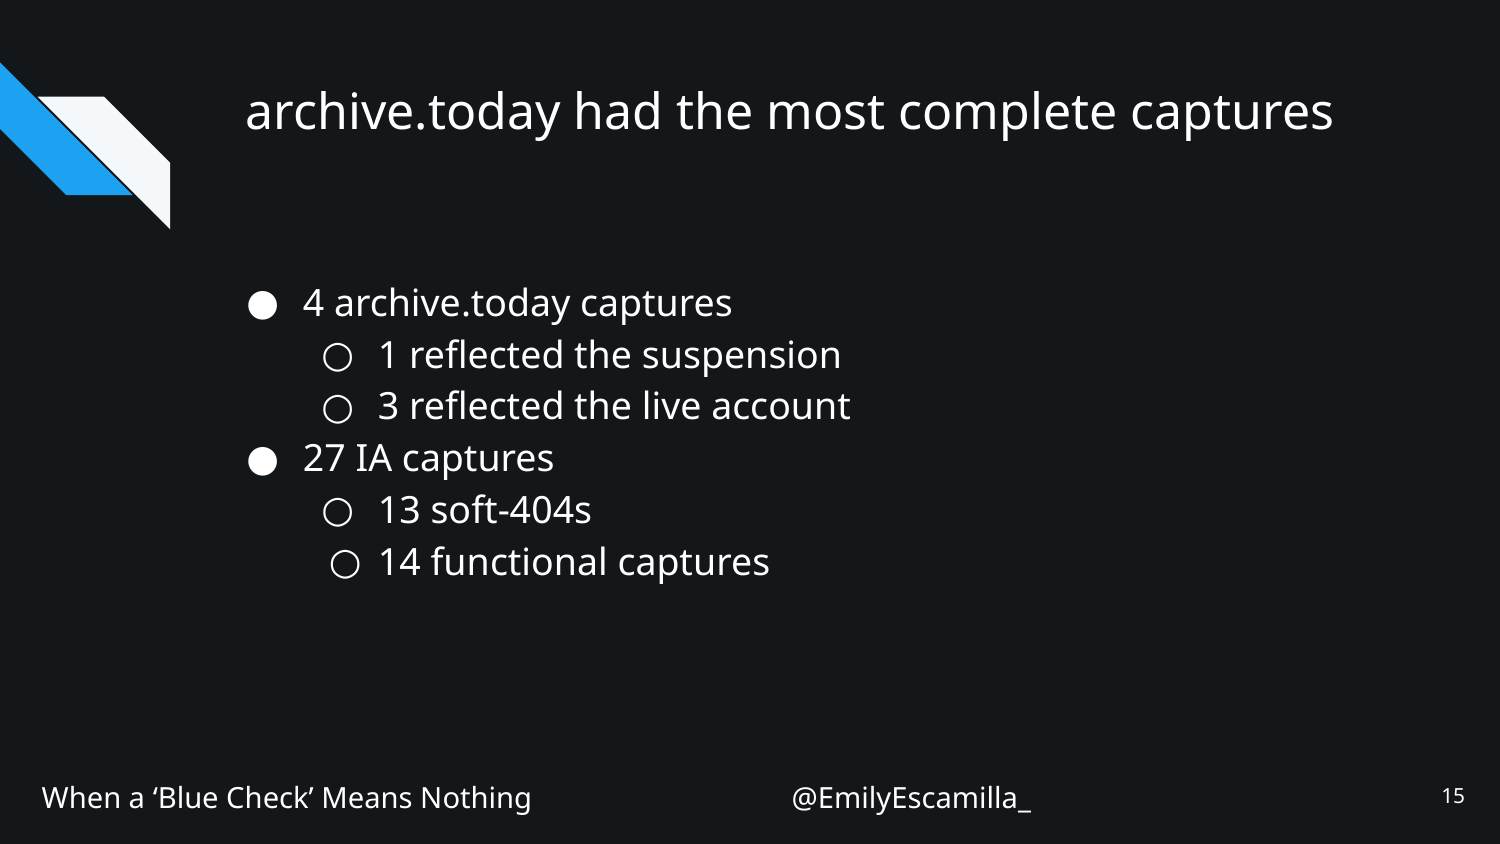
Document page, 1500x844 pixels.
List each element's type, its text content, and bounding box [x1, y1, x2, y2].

slide_number ‹#› [1389, 764, 1480, 830]
list 4 archive.today captures 1 reflected the suspension 3 reflected the live account 27 IA captures 13 soft-404s 14 functional captures [212, 257, 1368, 735]
title archive.today had the most complete captures [212, 64, 1368, 215]
